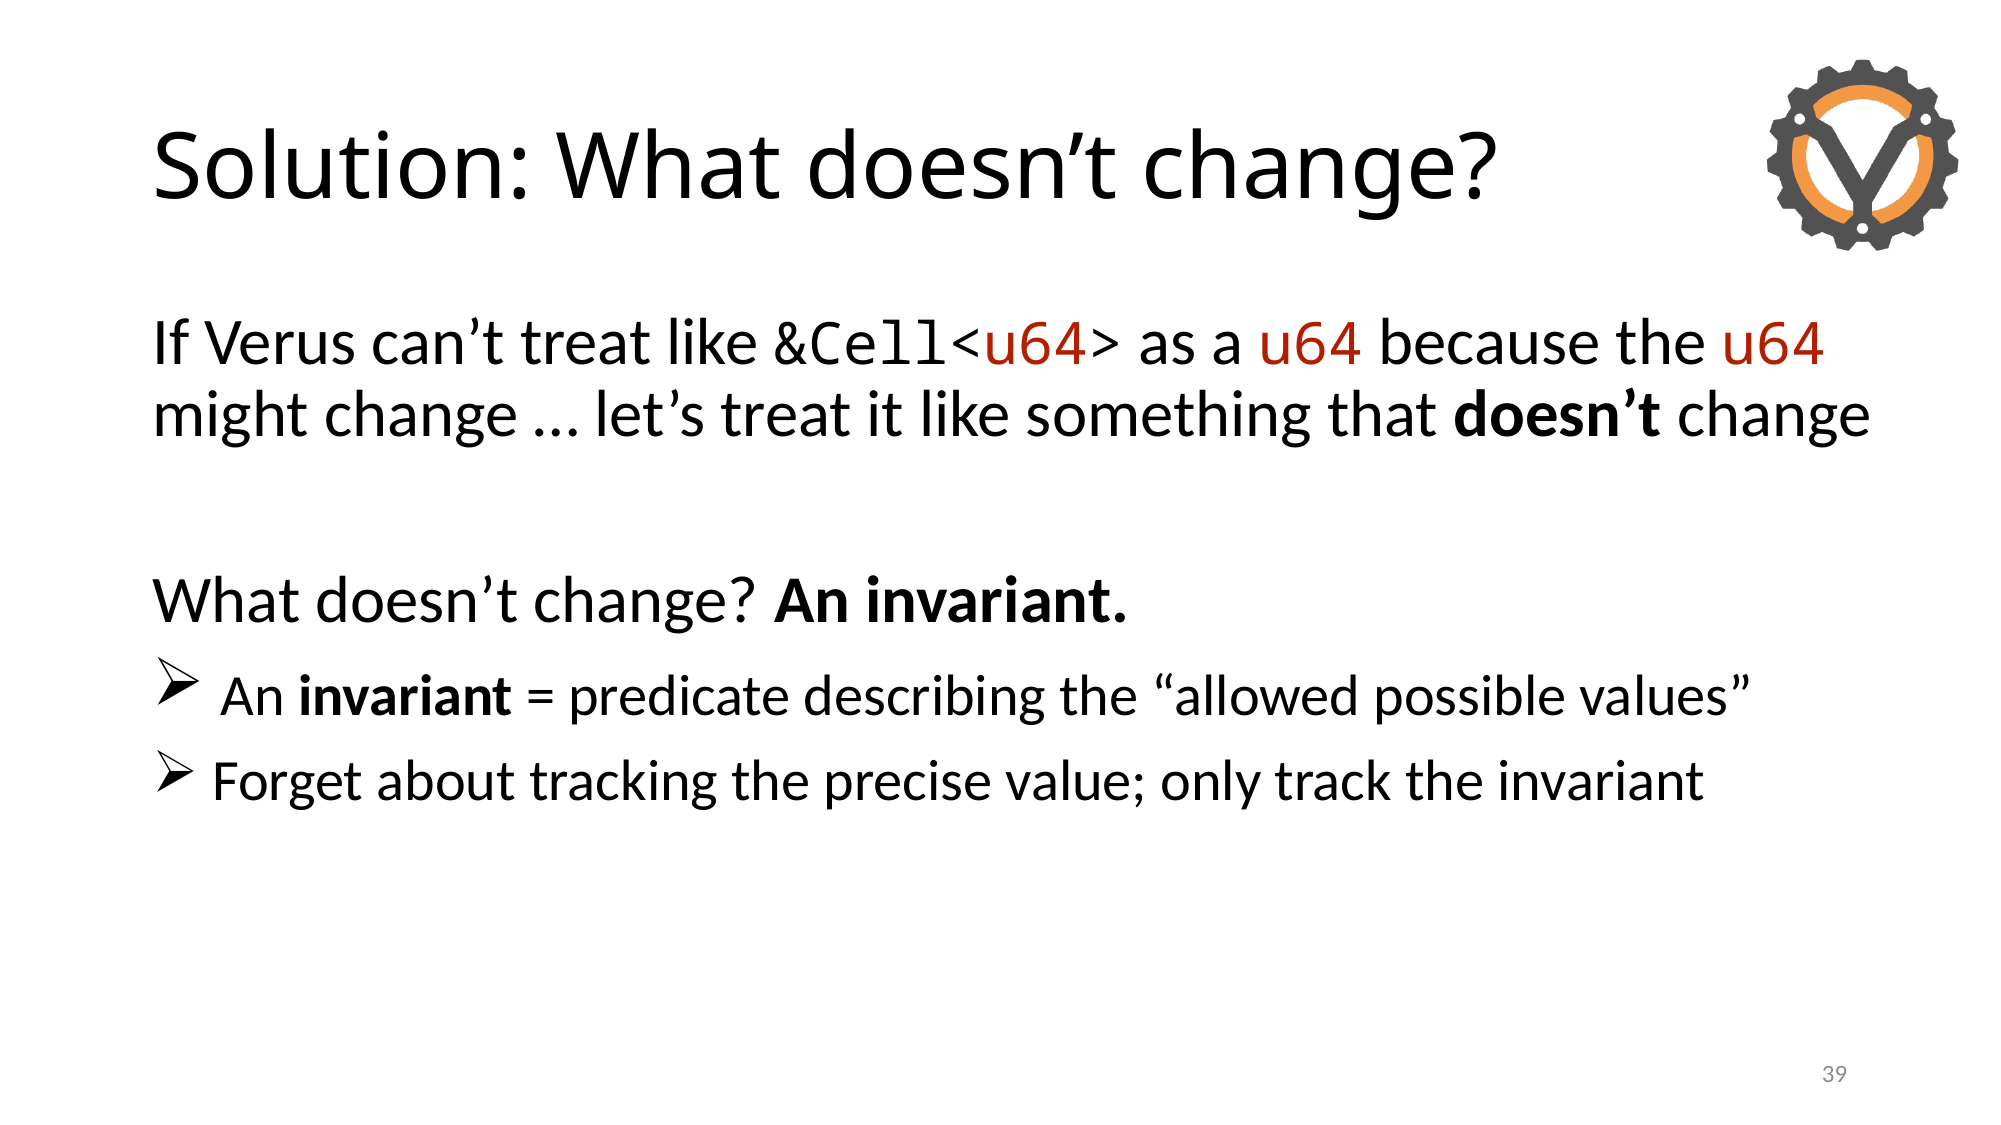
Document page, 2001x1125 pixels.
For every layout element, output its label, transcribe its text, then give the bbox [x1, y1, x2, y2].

picture [1766, 59, 1959, 252]
title Solution: What doesn’t change? [137, 59, 1751, 278]
slide_number 39 [1412, 1042, 1863, 1103]
list If Verus can’t treat like &Cell<u64> as a u64 because the u64 might change … let’s treat it like something that doesn’t change What doesn’t change? An invariant. An invariant = predicate describing the “allowed possible values” Forget about tracking the precise value; only track the invariant [137, 299, 1932, 1014]
